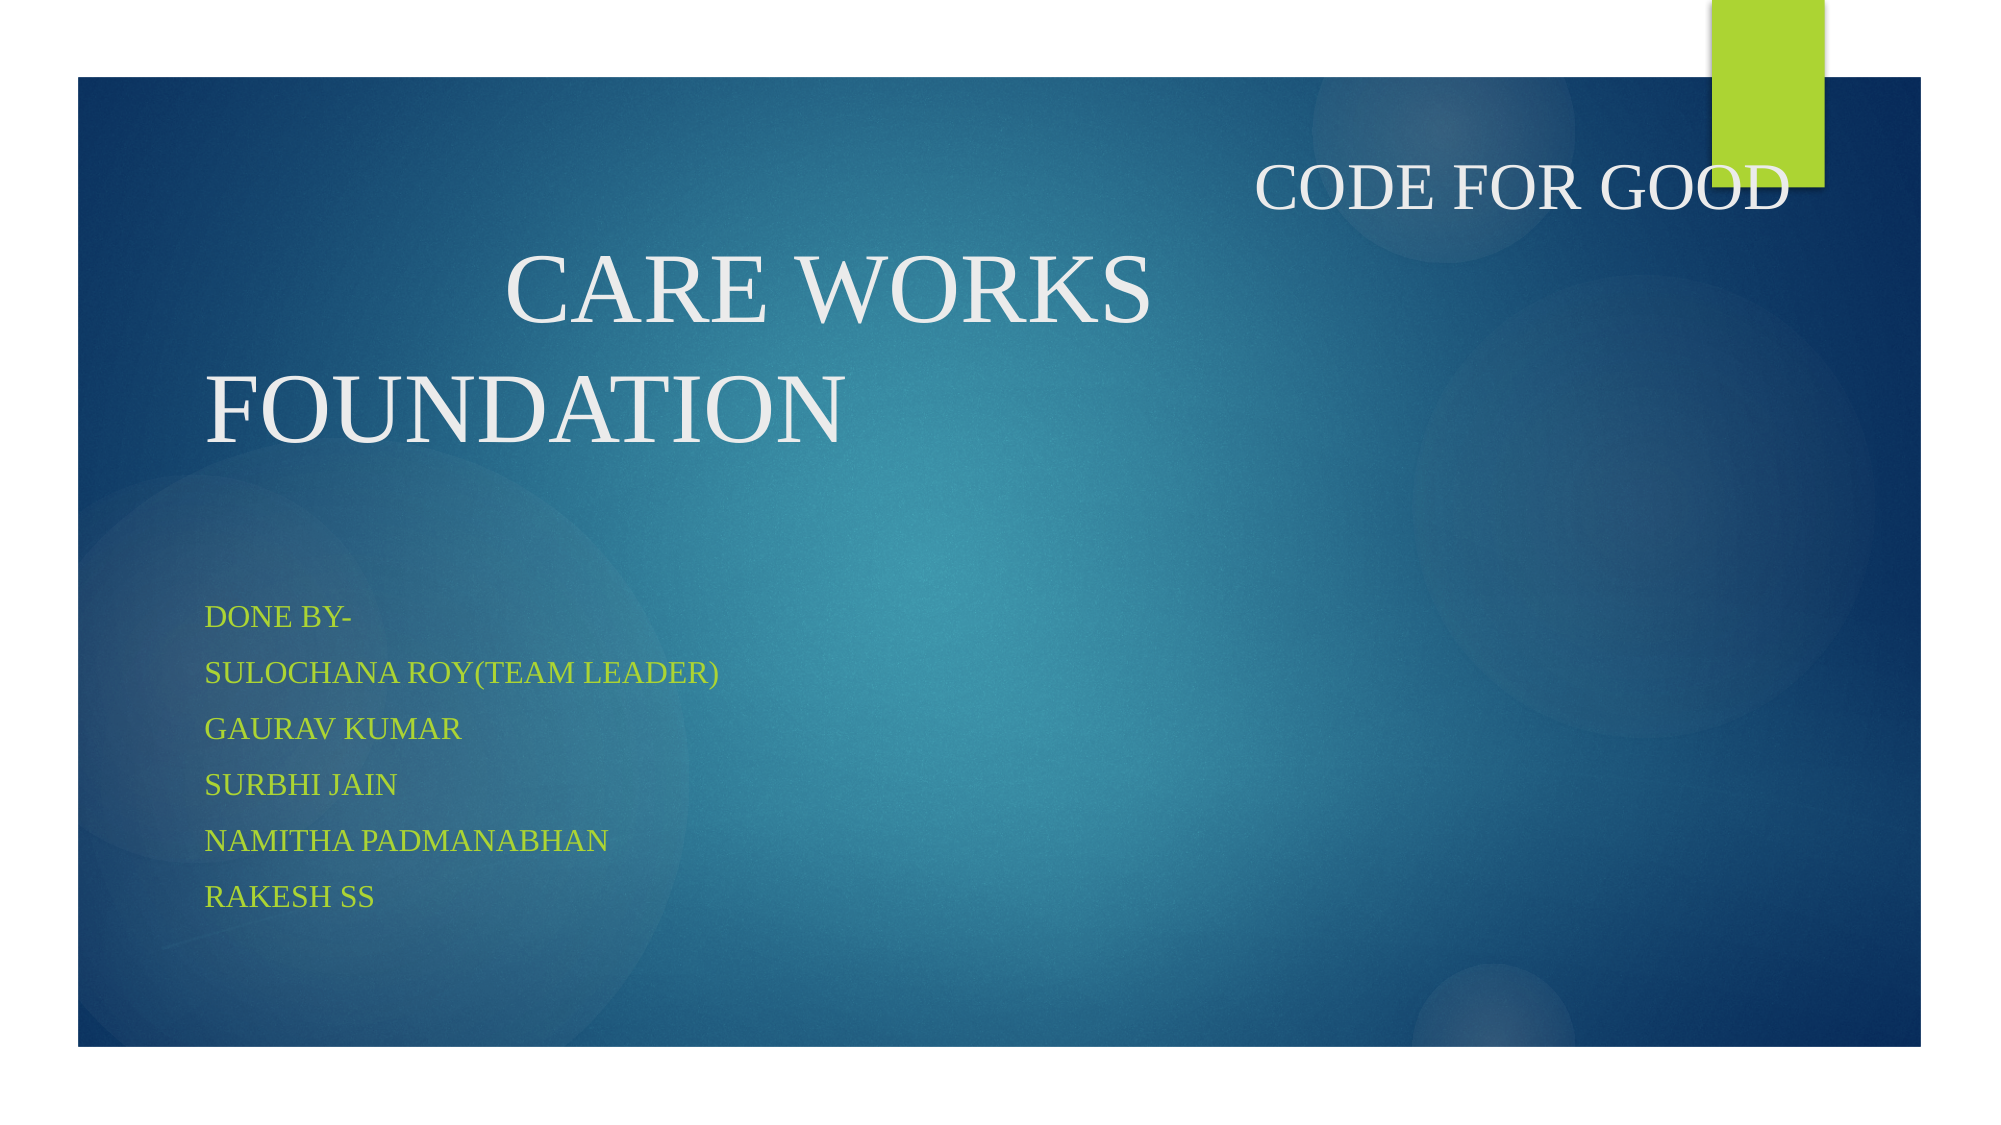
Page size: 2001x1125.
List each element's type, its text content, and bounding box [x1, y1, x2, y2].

subtitle DONE BY- SULOCHANA ROY(TEAM LEADER) GAURAV KUMAR SURBHI JAIN NAMITHA PADMANABHAN RAKESH SS [189, 588, 1638, 925]
title CODE FOR GOOD CARE WORKS FOUNDATION [189, 120, 1809, 470]
